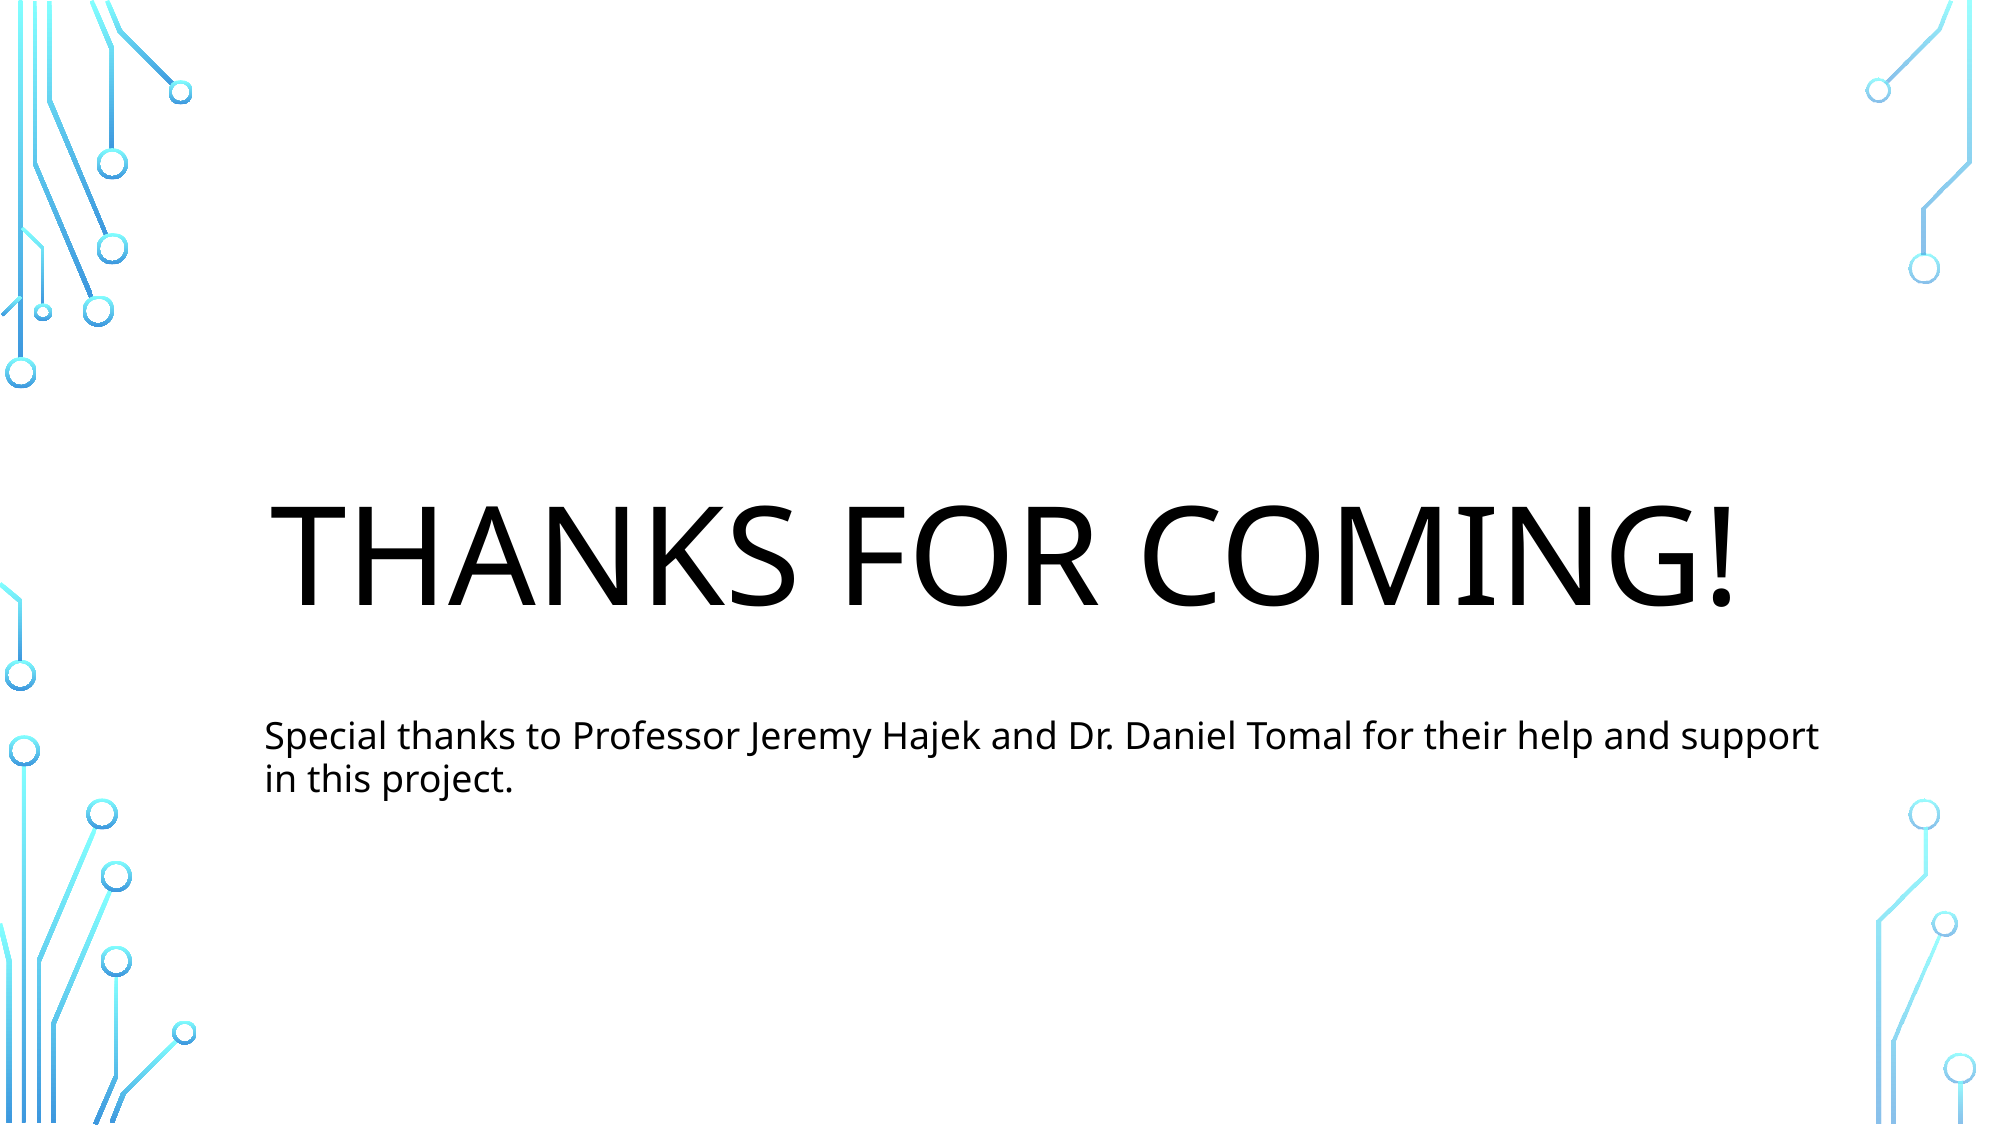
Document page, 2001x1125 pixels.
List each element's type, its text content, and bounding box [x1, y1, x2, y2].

text_box Special thanks to Professor Jeremy Hajek and Dr. Daniel Tomal for their help and support in this project. [256, 707, 1843, 809]
title Thanks for coming! [193, 414, 1820, 708]
